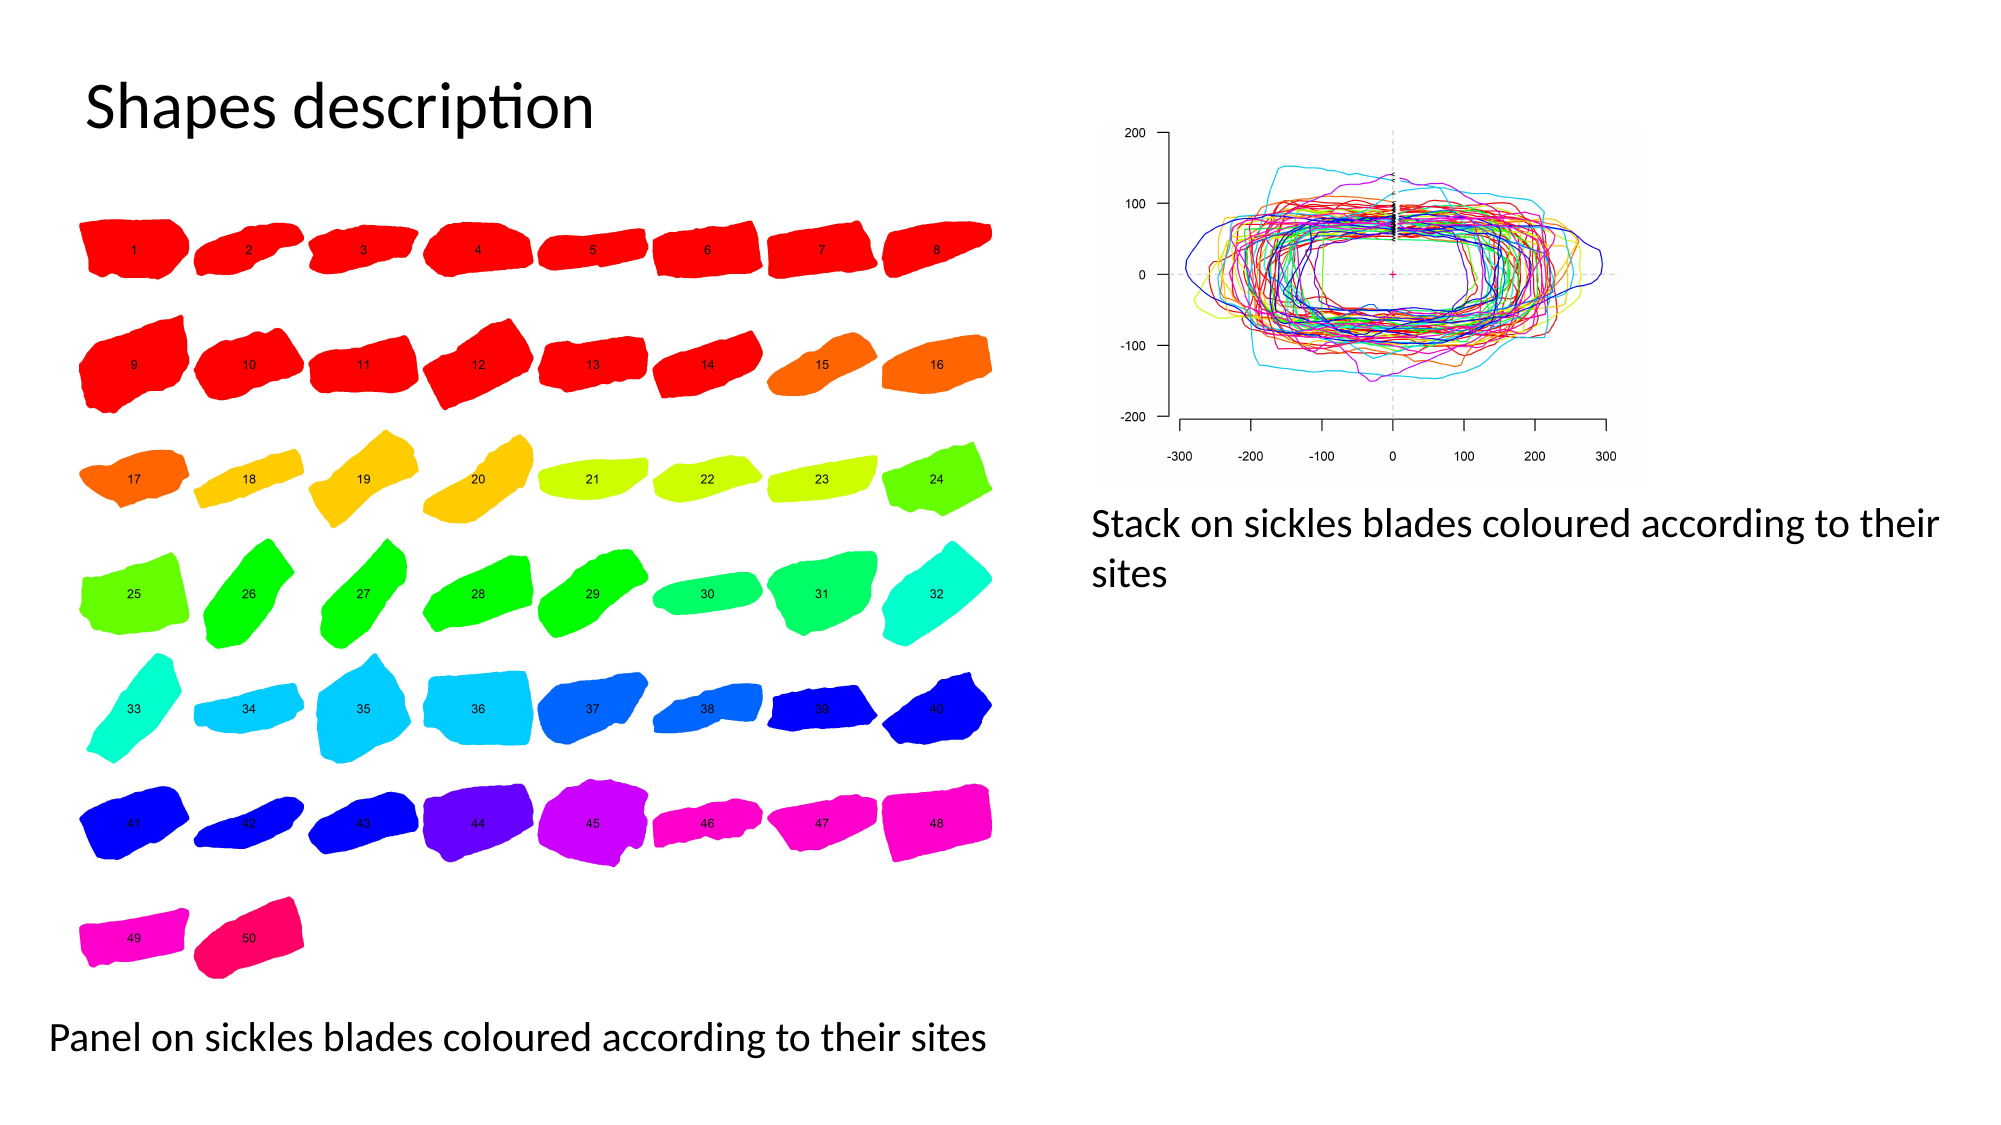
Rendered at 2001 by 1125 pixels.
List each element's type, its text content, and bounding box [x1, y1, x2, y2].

picture [1100, 123, 1642, 489]
text_box Stack on sickles blades coloured according to their sites [1076, 487, 2000, 603]
text_box Shapes description [70, 54, 611, 150]
picture [33, 197, 1038, 1037]
text_box Panel on sickles blades coloured according to their sites [33, 1002, 1101, 1068]
